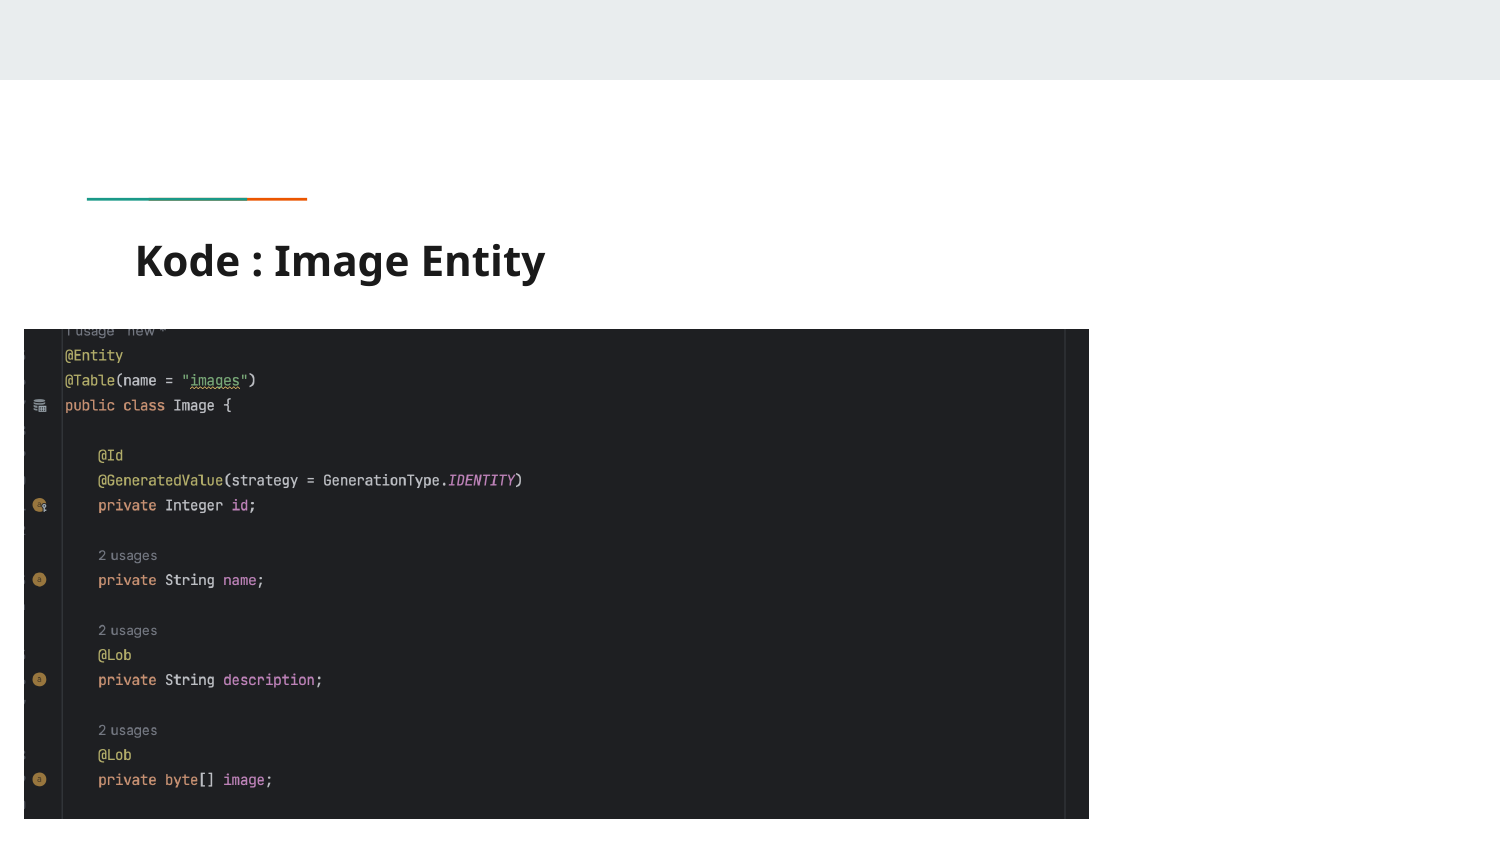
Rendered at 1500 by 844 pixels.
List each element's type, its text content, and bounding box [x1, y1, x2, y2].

picture [24, 328, 1089, 819]
title Kode : Image Entity [119, 216, 1381, 305]
